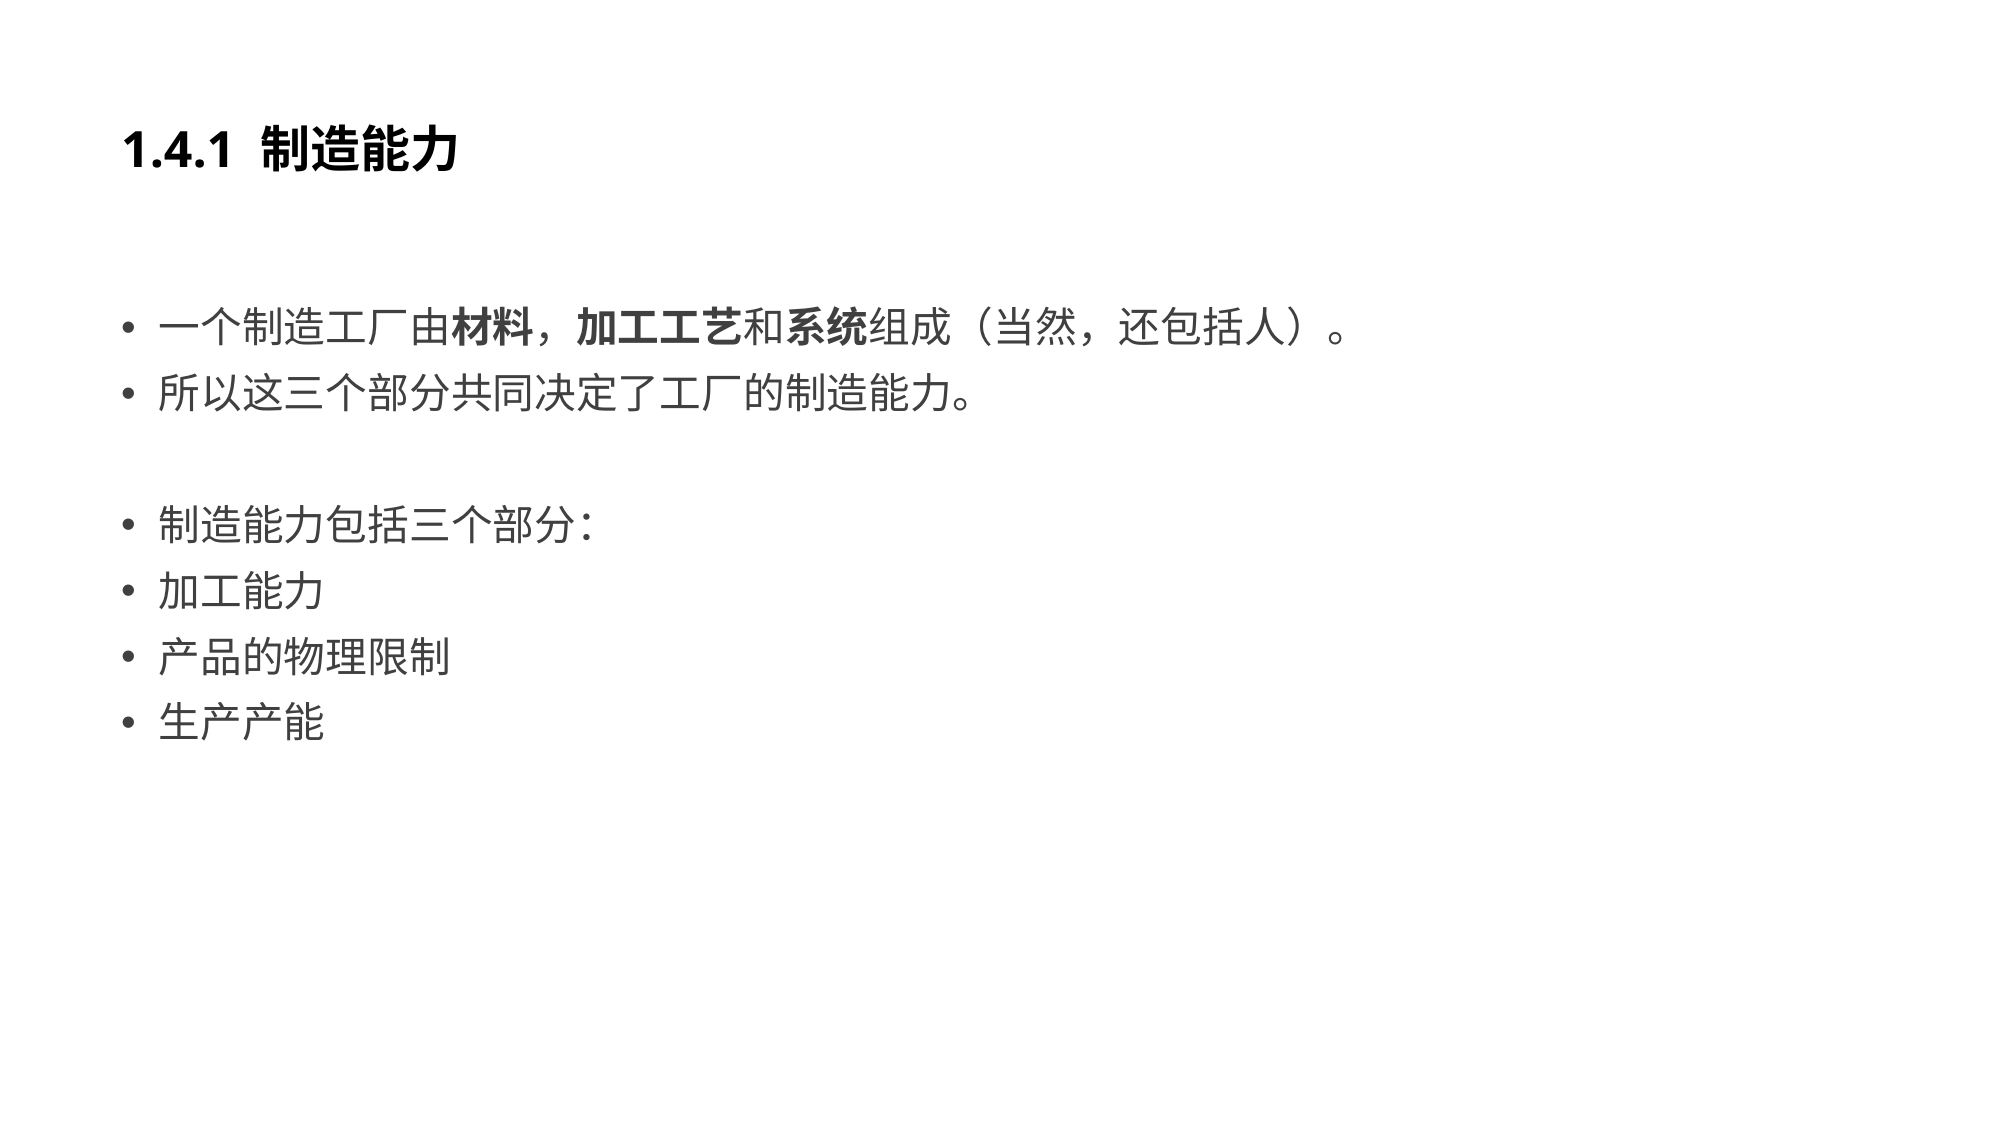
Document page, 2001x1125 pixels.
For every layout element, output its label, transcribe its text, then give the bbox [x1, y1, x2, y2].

list 一个制造工厂由材料，加工工艺和系统组成（当然，还包括人）。 所以这三个部分共同决定了工厂的制造能力。 制造能力包括三个部分： 加工能力 产品的物理限制 生产产能 [106, 299, 1832, 1014]
title 1.4.1 制造能力 [106, 42, 1832, 260]
